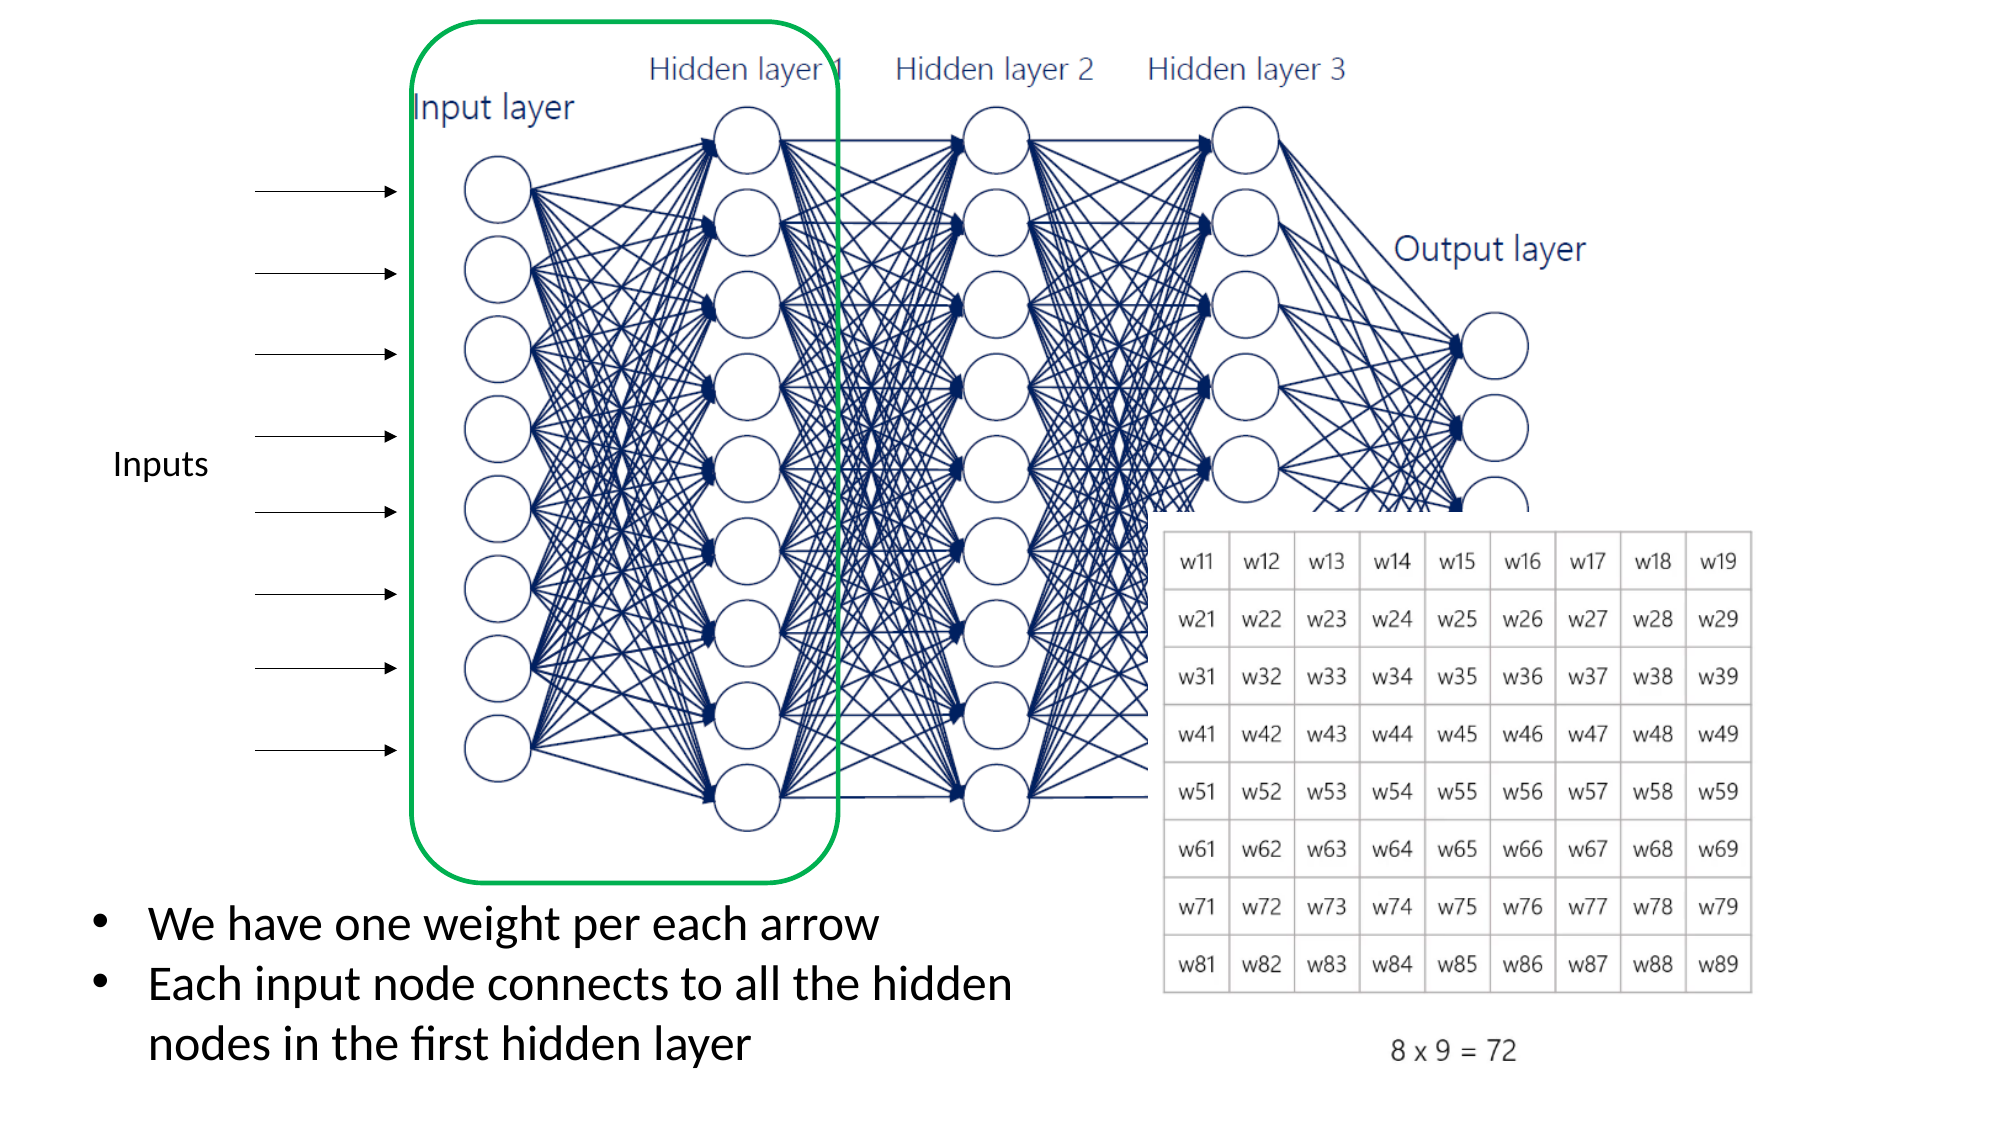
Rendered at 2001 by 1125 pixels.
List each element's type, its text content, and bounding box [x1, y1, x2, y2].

text_box We have one weight per each arrow Each input node connects to all the hidden nodes in the first hidden layer [76, 882, 1094, 1123]
picture [396, 33, 1771, 1078]
text_box [442, 20, 808, 33]
text_box [420, 848, 830, 882]
text_box Inputs [98, 431, 241, 492]
